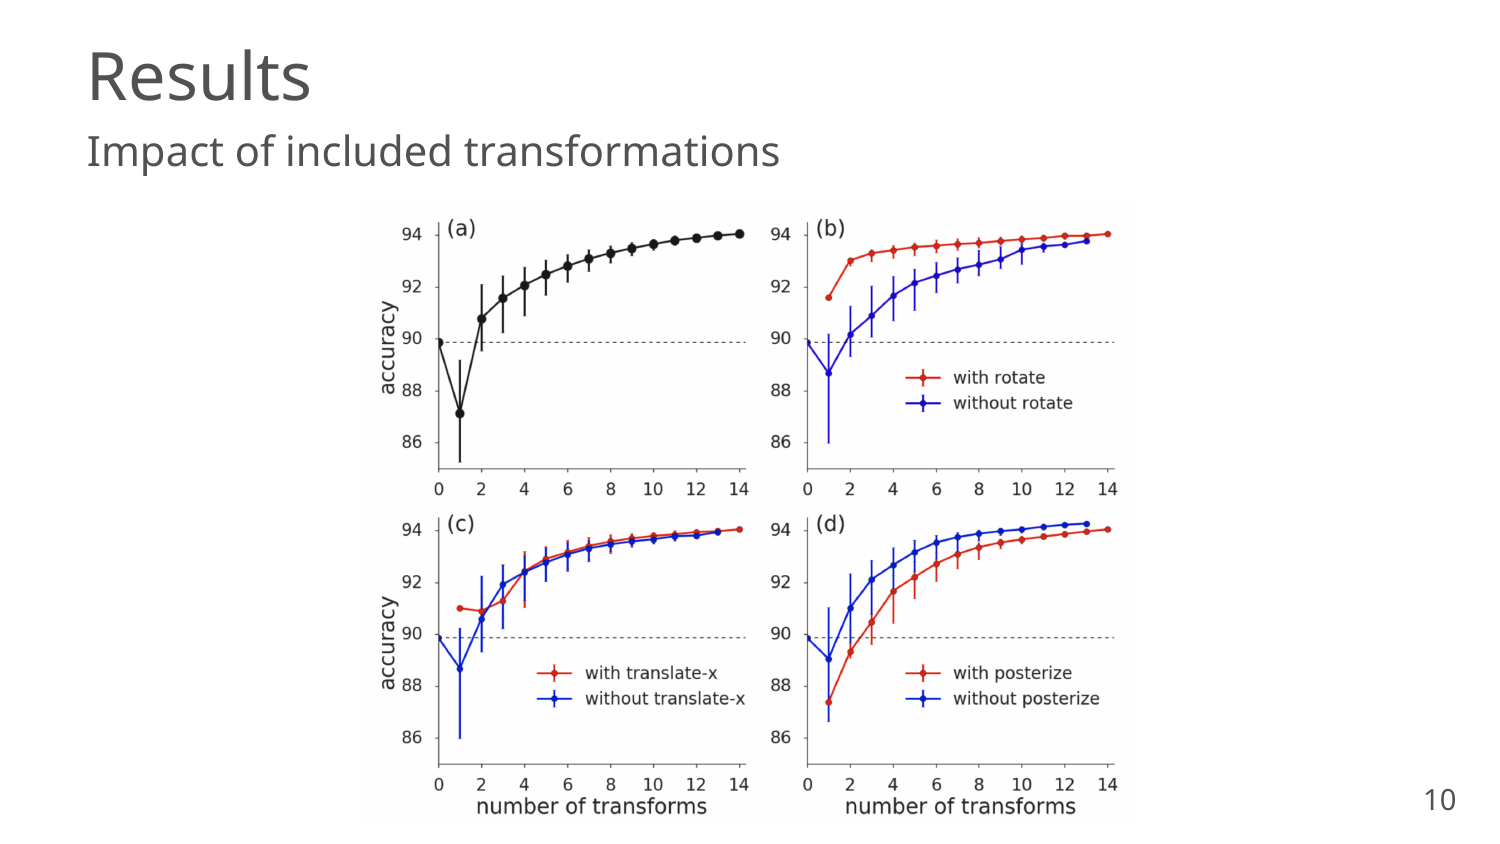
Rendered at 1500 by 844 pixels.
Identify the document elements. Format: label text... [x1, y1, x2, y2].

list Results [72, 36, 1428, 122]
picture [363, 199, 1137, 824]
list Impact of included transformations [72, 122, 1428, 185]
